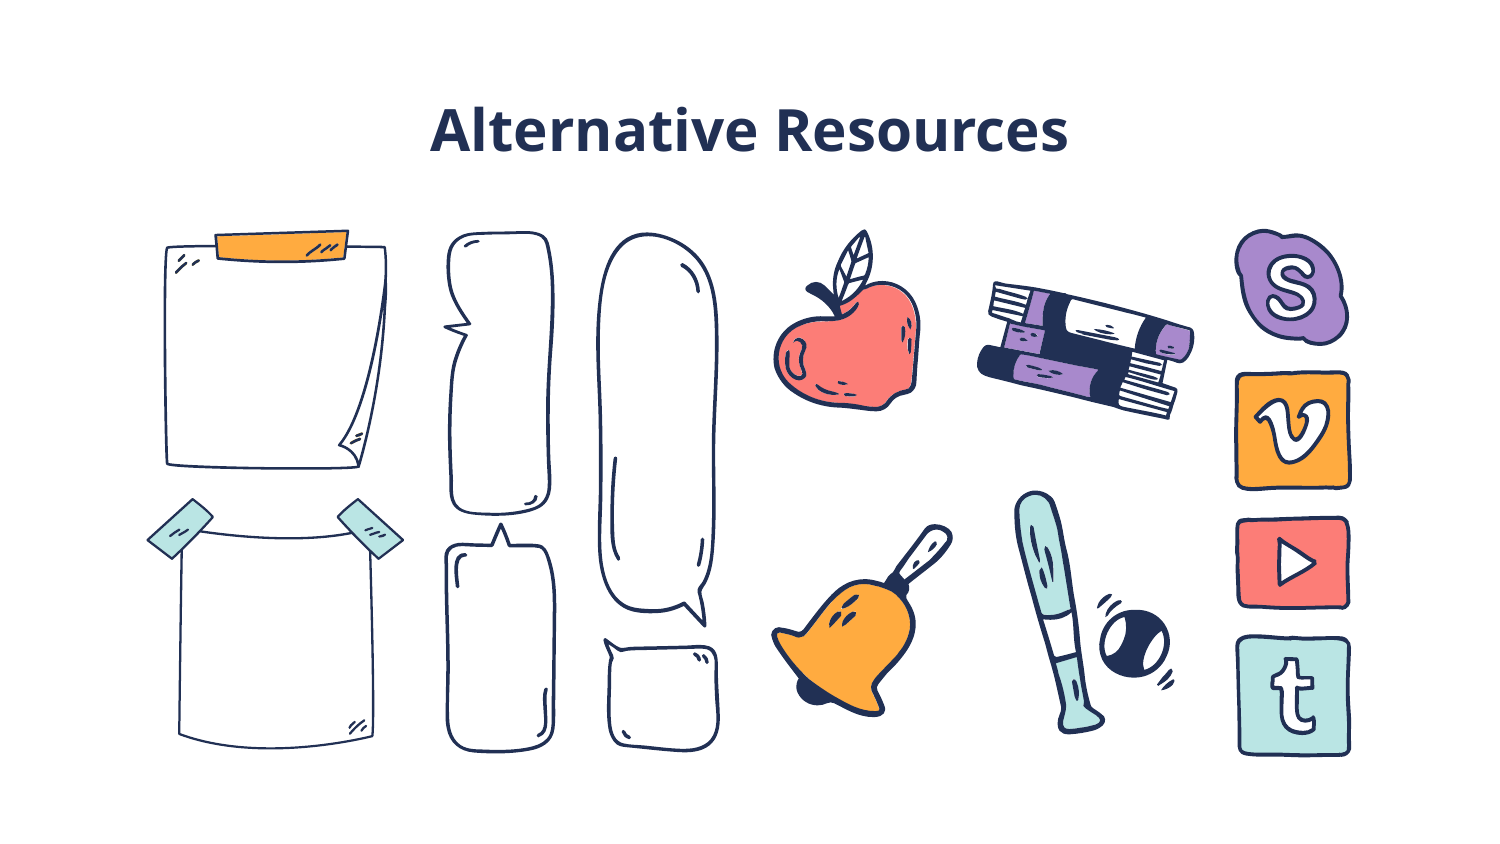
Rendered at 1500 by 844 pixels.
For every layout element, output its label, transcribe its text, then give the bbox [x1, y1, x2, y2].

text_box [976, 281, 1196, 420]
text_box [768, 523, 954, 718]
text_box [162, 229, 388, 470]
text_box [594, 232, 720, 628]
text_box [1234, 229, 1352, 346]
title Alternative Resources [116, 88, 1383, 167]
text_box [770, 229, 922, 412]
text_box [603, 637, 721, 753]
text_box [1234, 370, 1352, 491]
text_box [392, 317, 643, 429]
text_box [1235, 516, 1352, 610]
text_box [145, 497, 405, 750]
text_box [442, 522, 557, 754]
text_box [1235, 634, 1352, 757]
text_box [1013, 490, 1175, 735]
